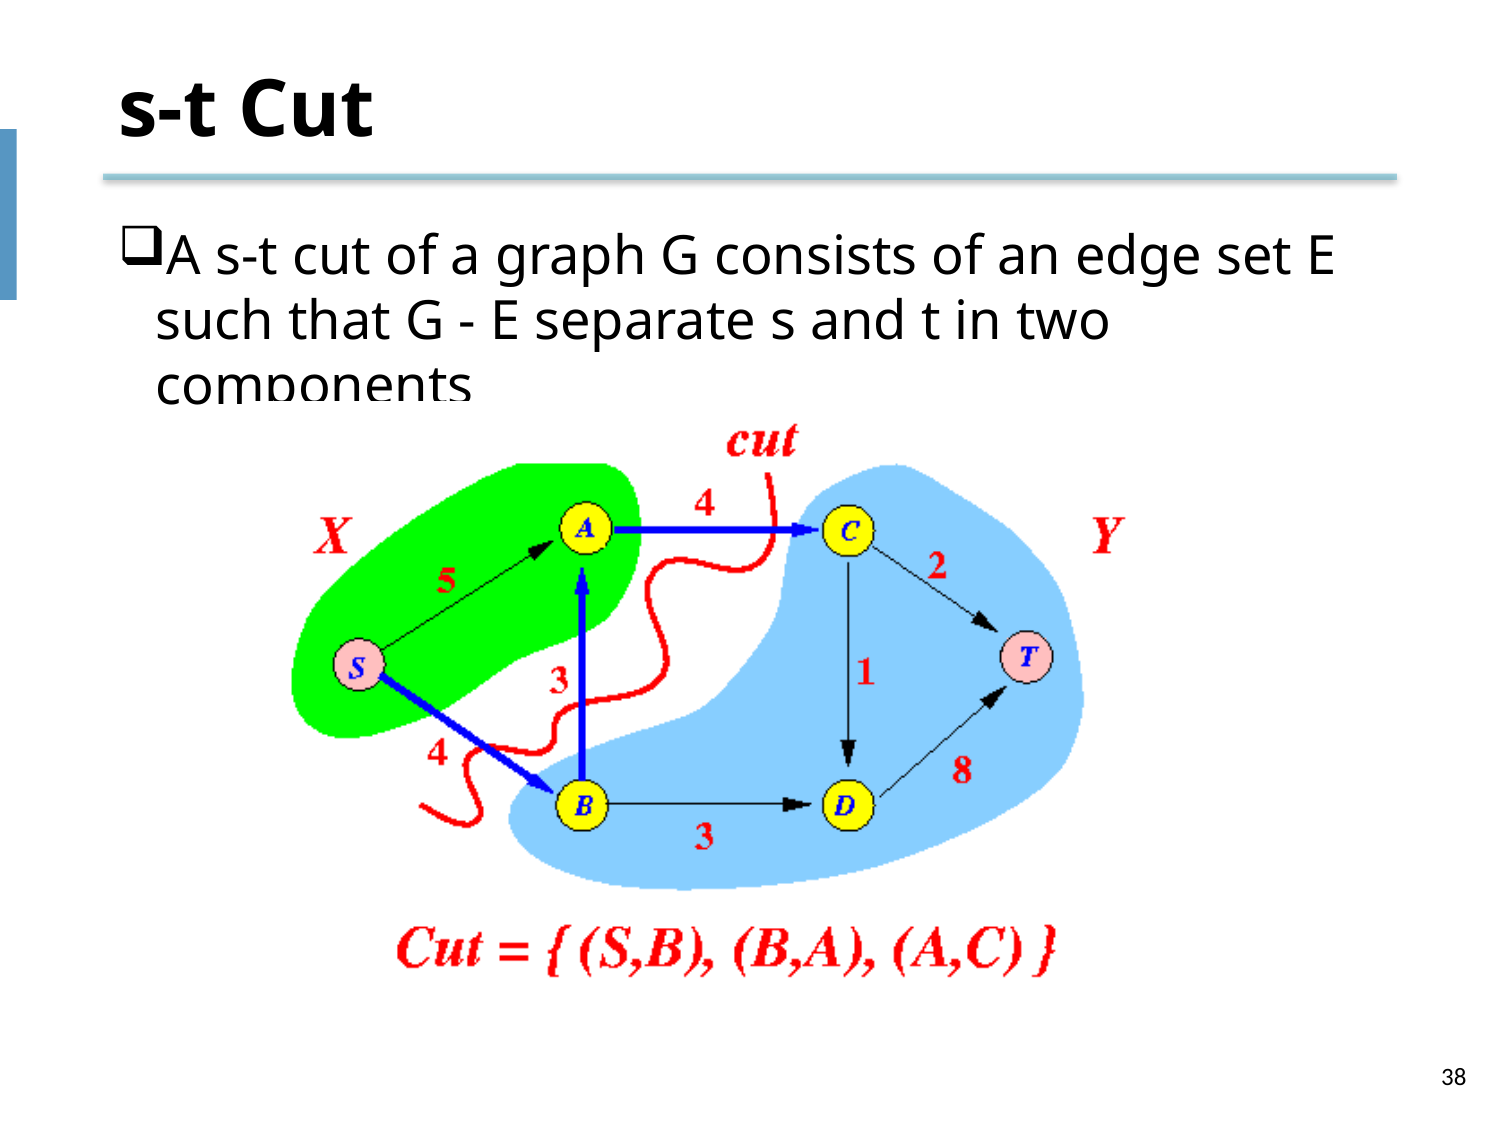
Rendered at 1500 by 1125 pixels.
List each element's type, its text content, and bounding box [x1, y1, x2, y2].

title s-t Cut [103, 25, 1397, 185]
list A s-t cut of a graph G consists of an edge set E such that G - E separate s and t in two components [103, 212, 1397, 977]
picture [249, 401, 1209, 1006]
slide_number 38 [1131, 1045, 1482, 1106]
